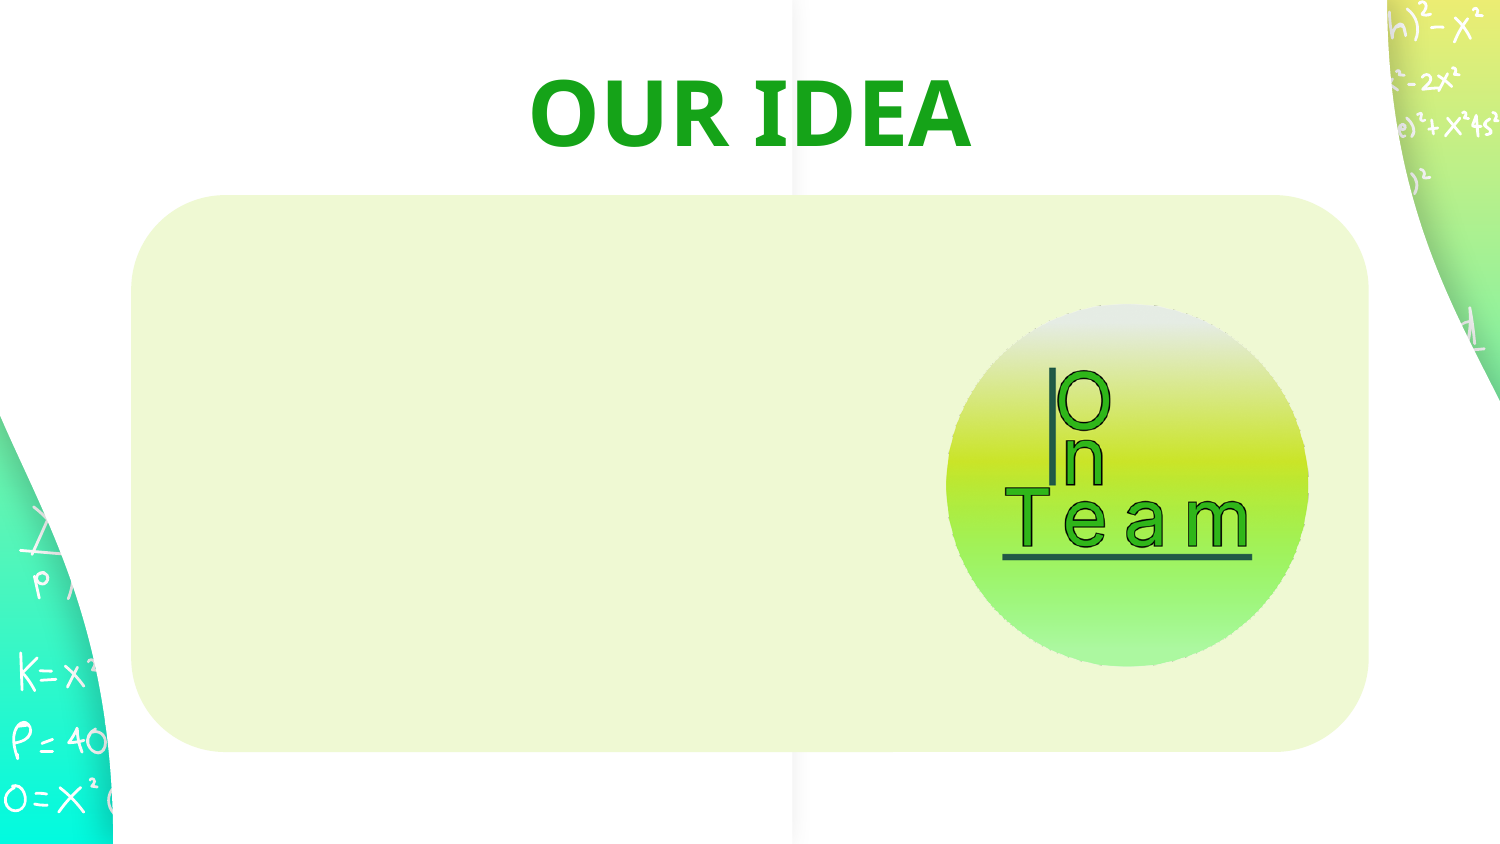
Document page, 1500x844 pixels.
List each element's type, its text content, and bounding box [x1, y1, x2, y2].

text_box [131, 195, 1369, 753]
picture [925, 290, 1328, 681]
text_box OUR IDEA [0, 39, 1500, 134]
